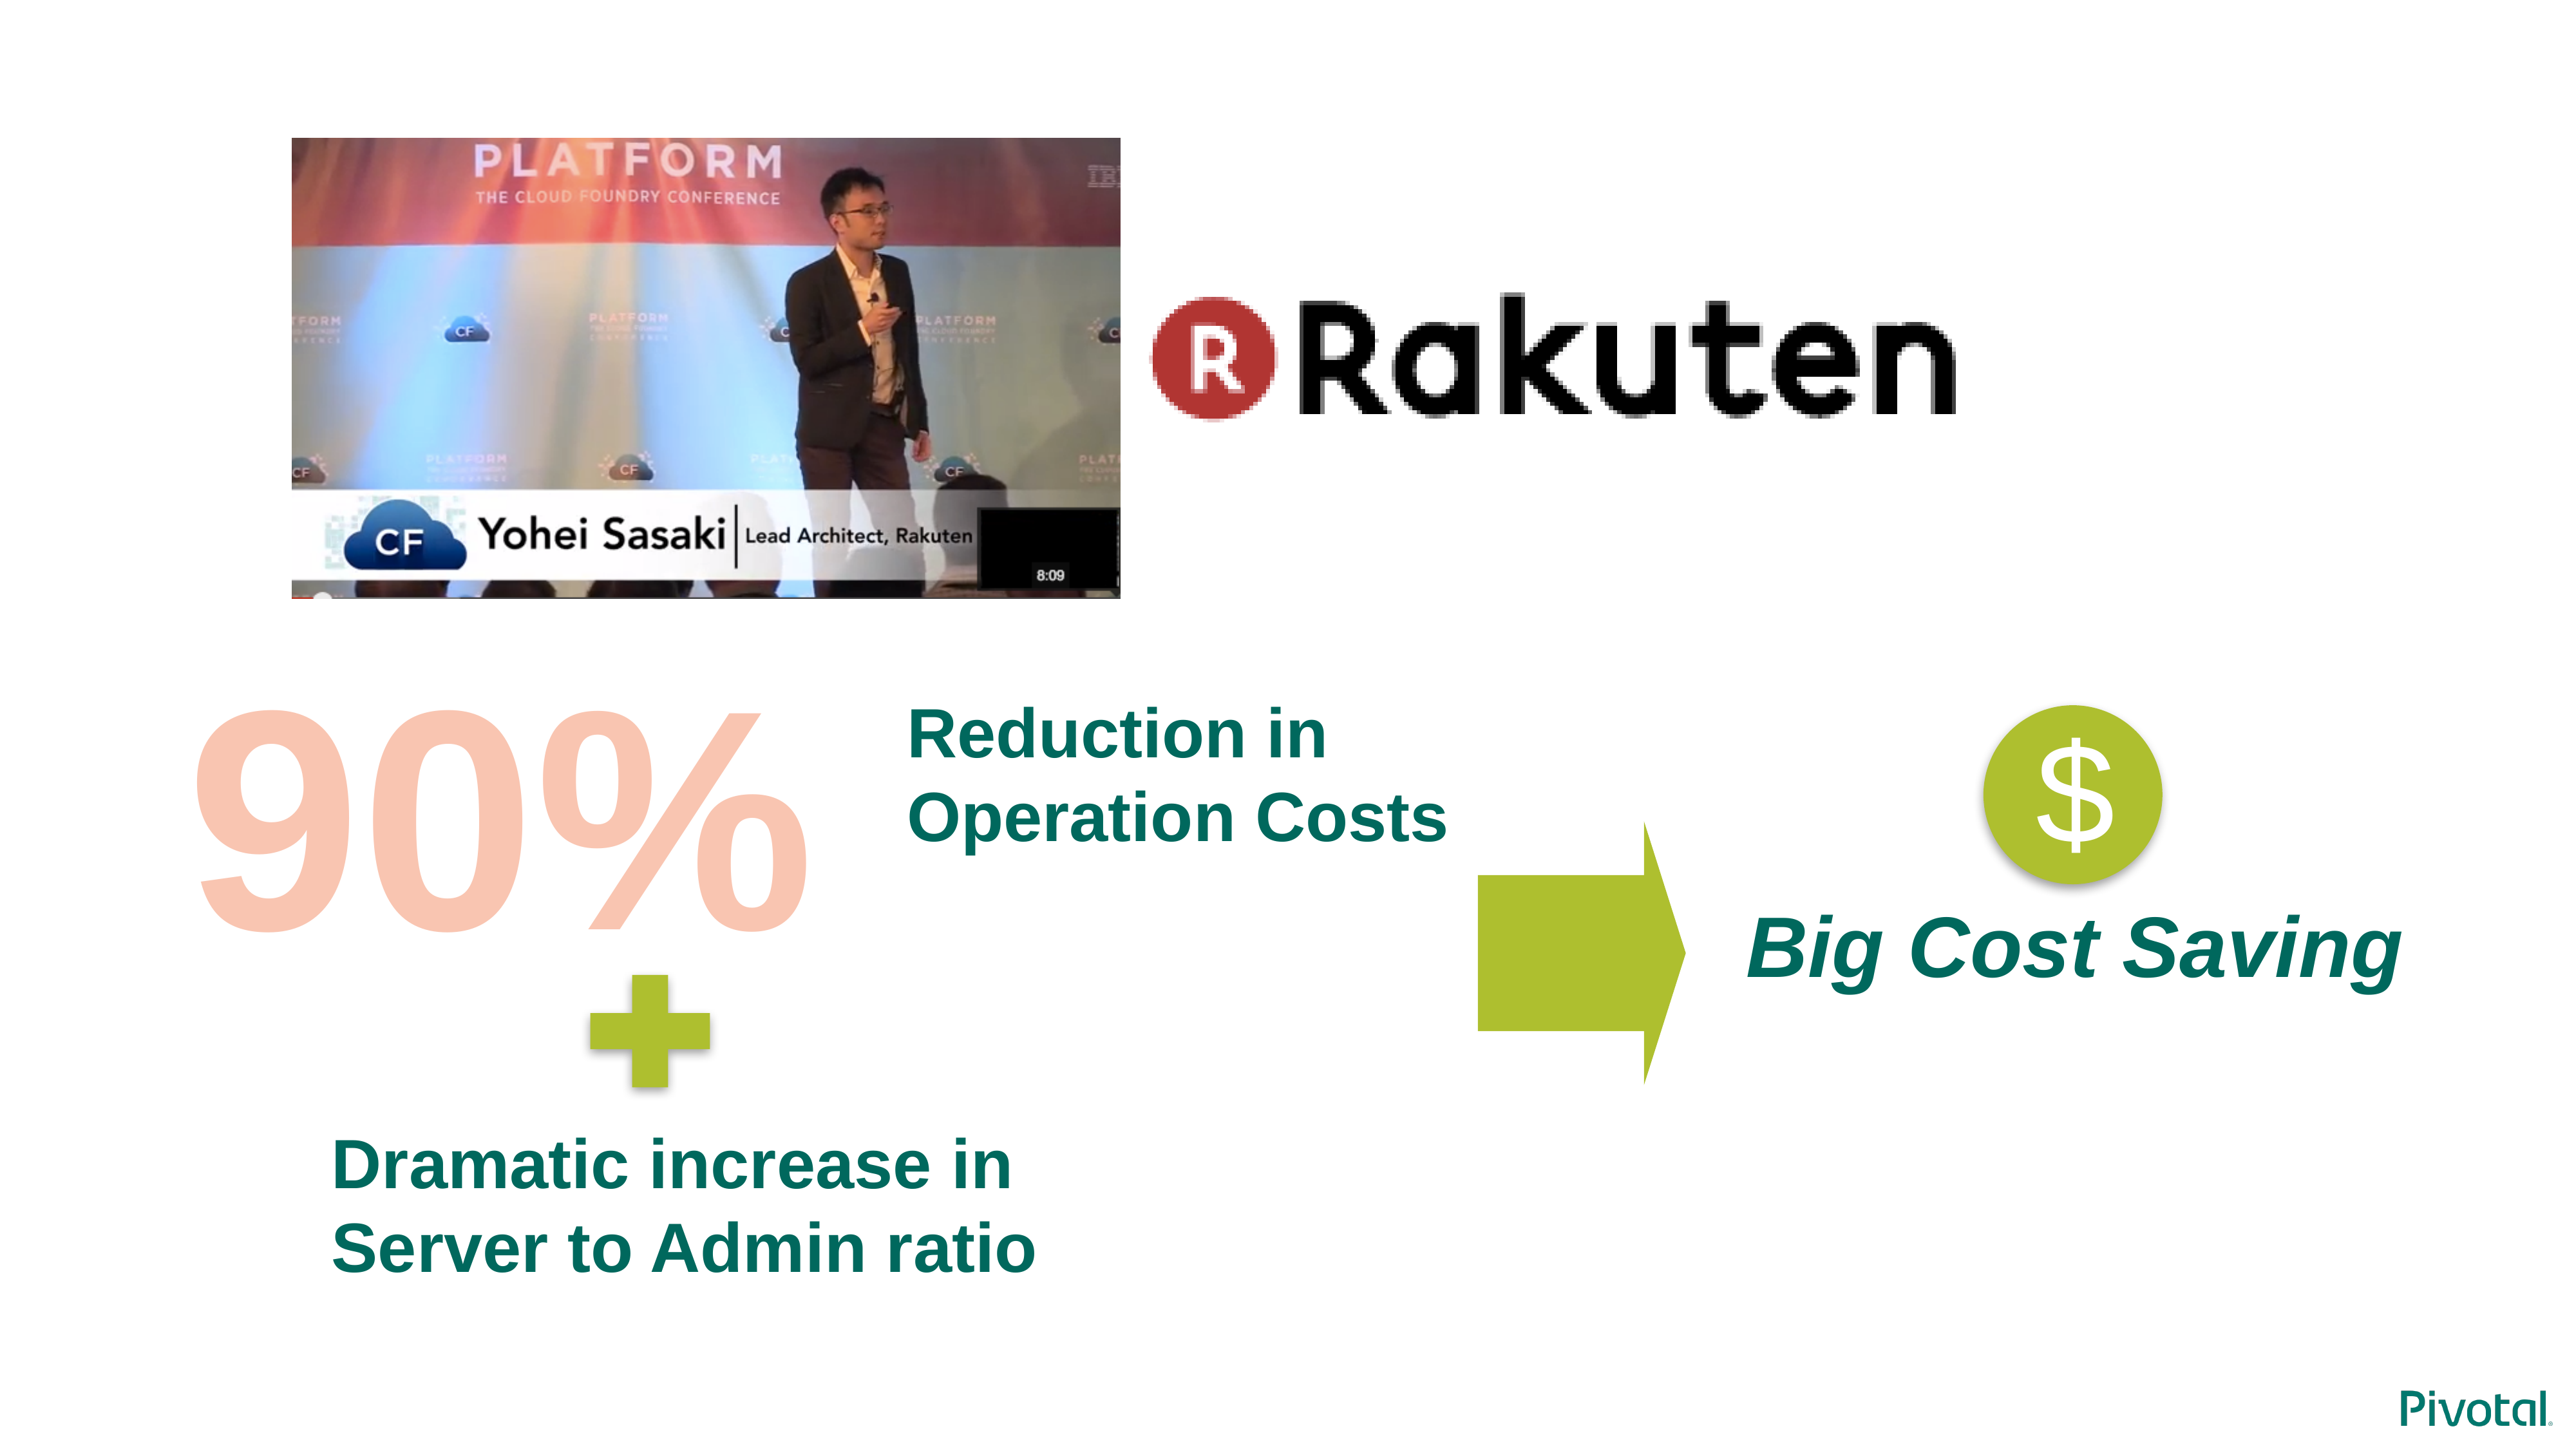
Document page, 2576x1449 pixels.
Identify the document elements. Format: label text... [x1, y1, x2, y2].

text_box Dramatic increase in Server to Admin ratio [321, 1108, 1048, 1296]
picture [2339, 1356, 2576, 1449]
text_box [1477, 688, 2481, 1086]
picture [1136, 230, 2011, 473]
picture [291, 138, 1121, 599]
text_box 90% [176, 605, 939, 1003]
text_box [590, 974, 710, 1088]
text_box Reduction in Operation Costs [894, 675, 1484, 869]
